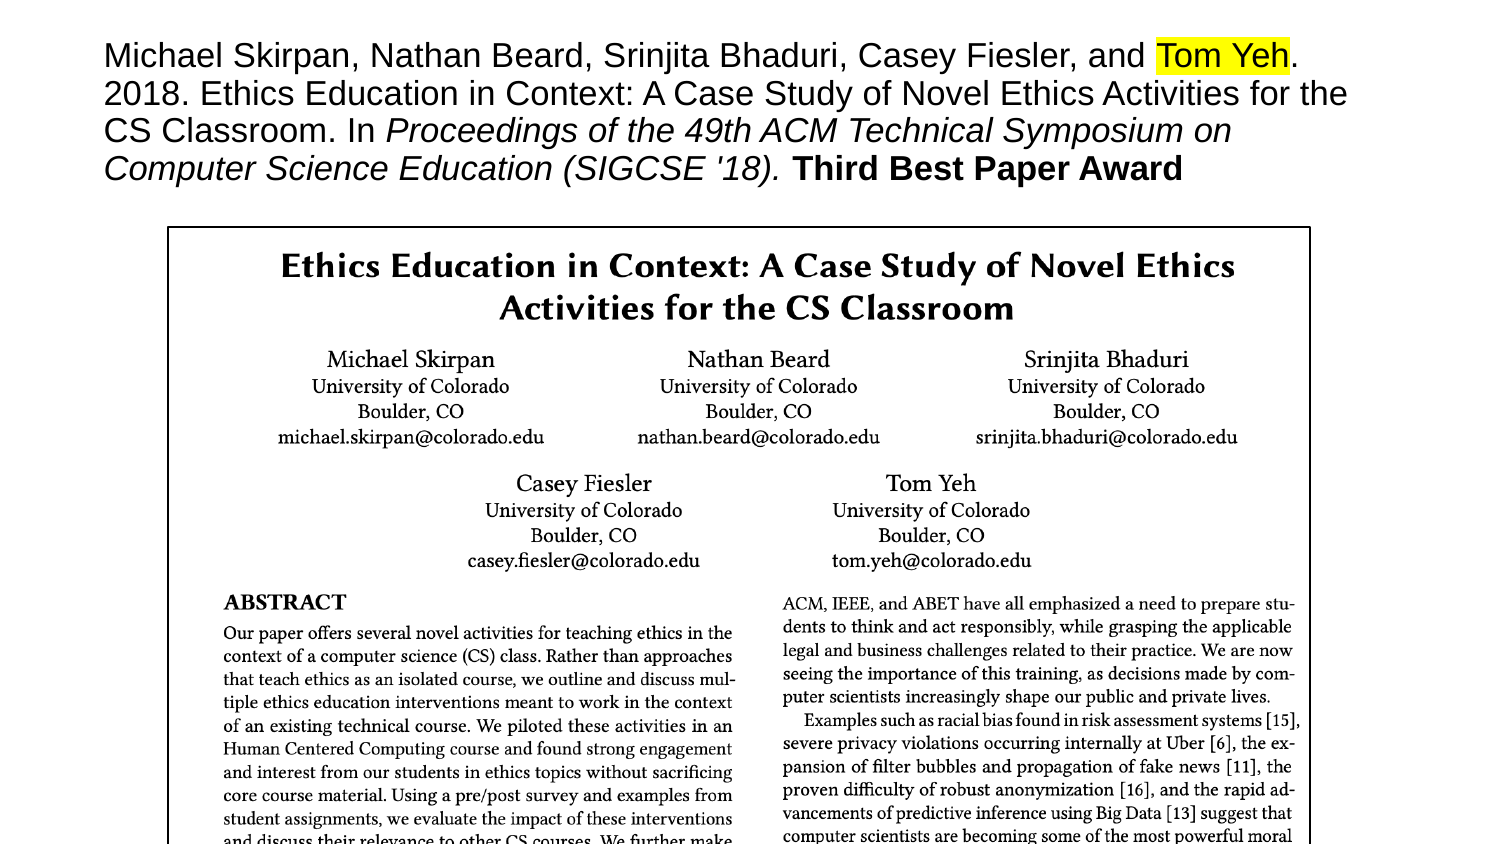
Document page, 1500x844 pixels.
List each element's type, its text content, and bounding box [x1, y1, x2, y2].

text_box Michael Skirpan, Nathan Beard, Srinjita Bhaduri, Casey Fiesler, and Tom Yeh. 2018. Ethics Education in Context: A Case Study of Novel Ethics Activities for the CS Classroom. In Proceedings of the 49th ACM Technical Symposium on Computer Science Education (SIGCSE '18). Third Best Paper Award [92, 32, 1386, 212]
picture [168, 227, 1310, 844]
